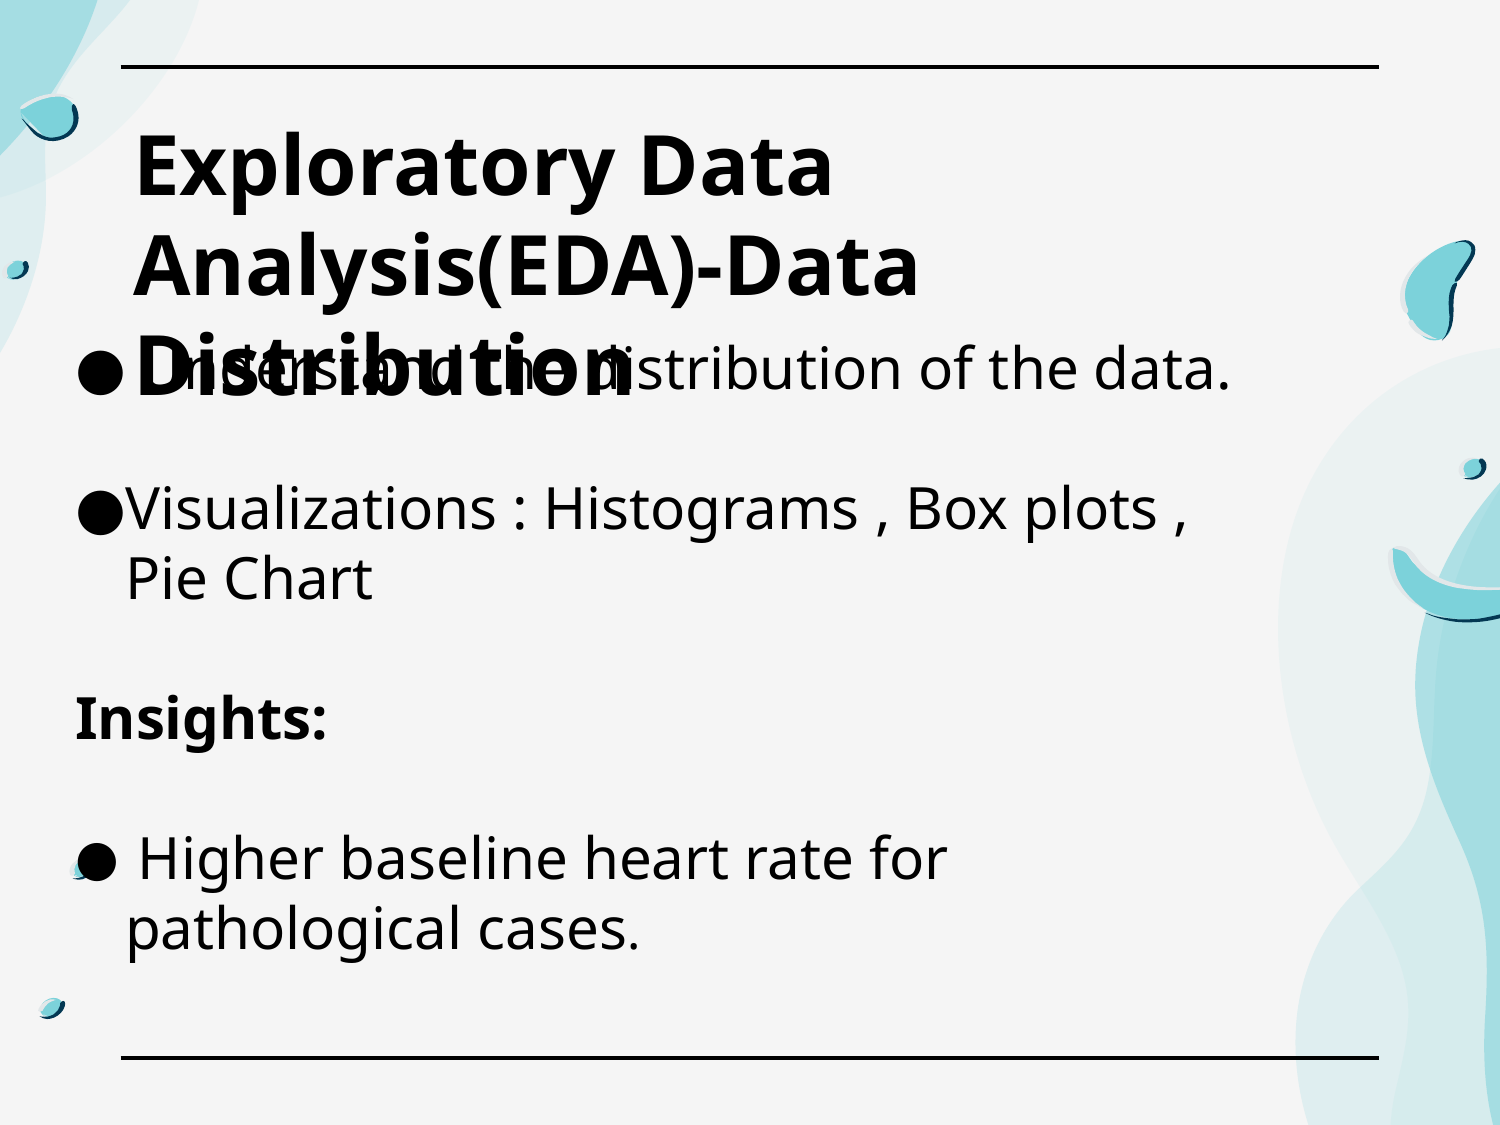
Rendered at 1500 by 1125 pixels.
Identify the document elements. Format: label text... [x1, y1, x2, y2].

title Exploratory Data Analysis(EDA)-Data Distribution [118, 97, 1382, 223]
list Understand the distribution of the data. Visualizations : Histograms , Box plots , Pie Chart Insights: Higher baseline heart rate for pathological cases. [35, 246, 1266, 994]
picture [1424, 612, 1433, 617]
